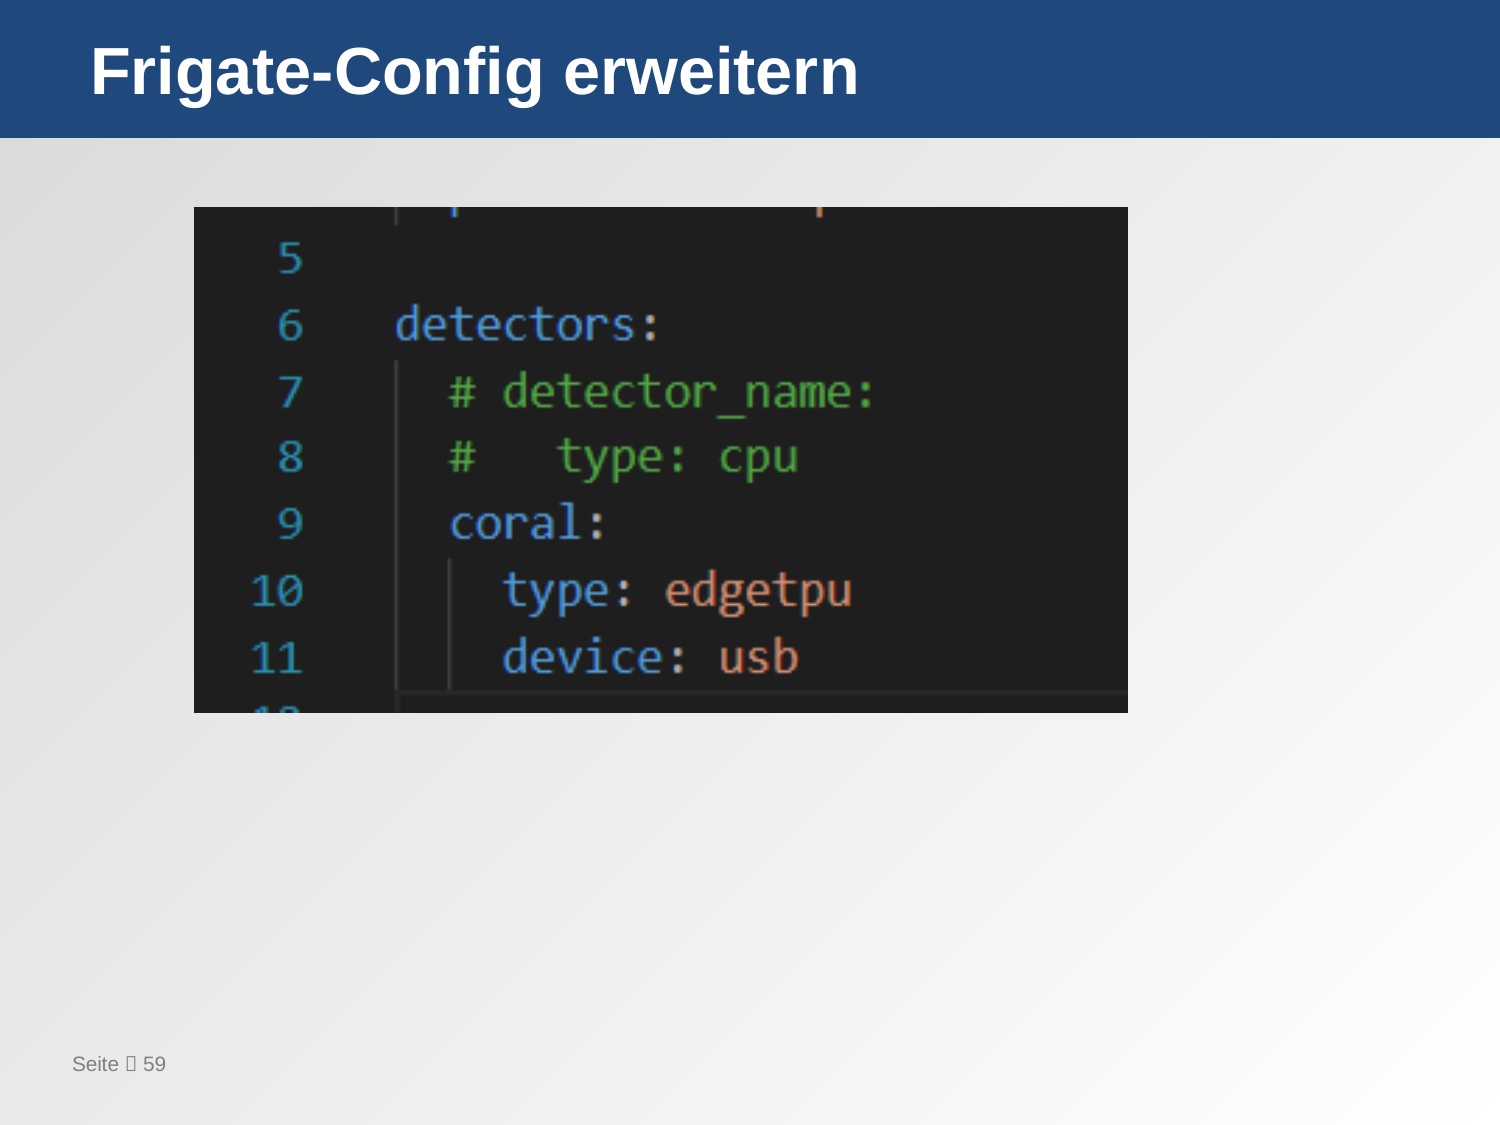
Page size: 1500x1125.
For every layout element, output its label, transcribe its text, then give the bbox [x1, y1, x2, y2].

picture [194, 207, 1129, 714]
title Frigate-Config erweitern [75, 20, 1425, 208]
